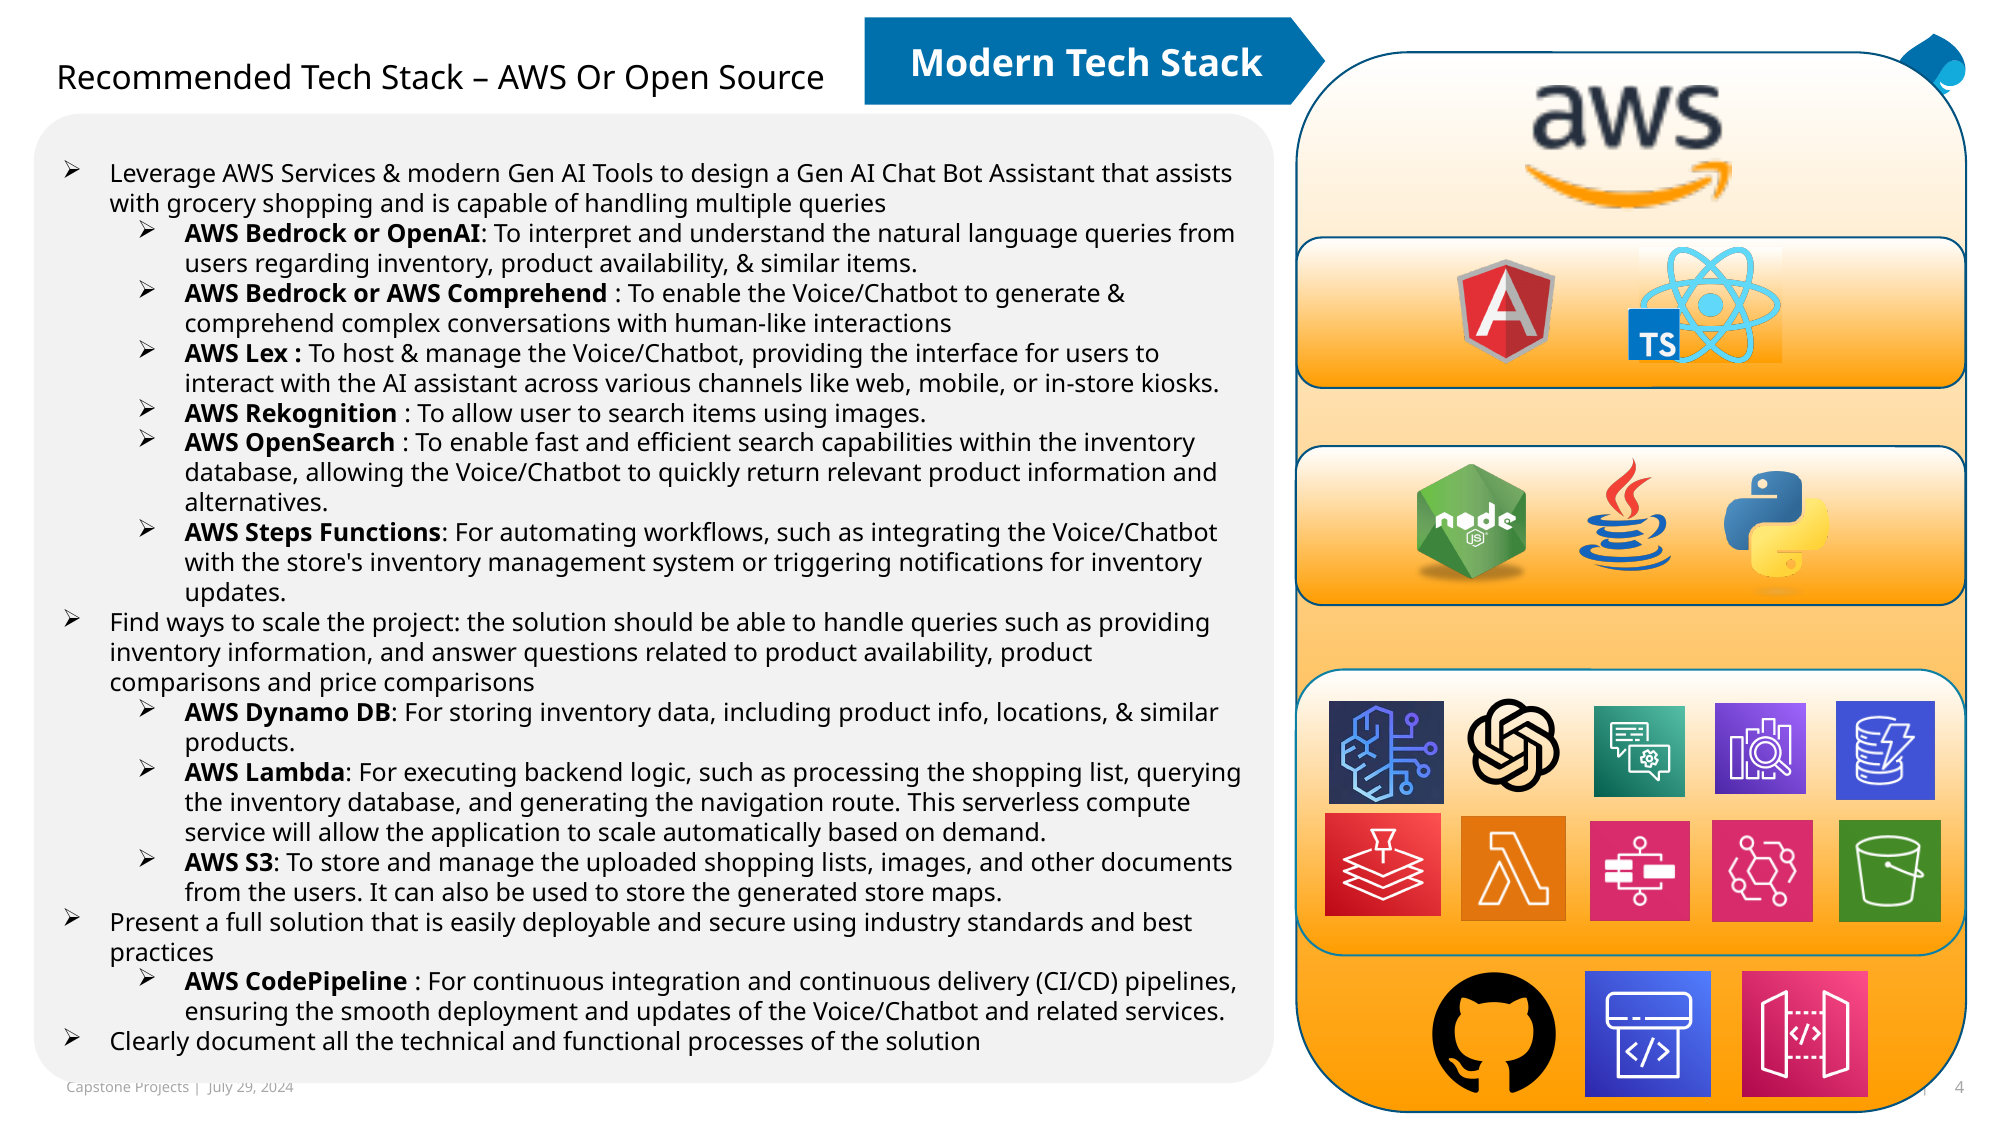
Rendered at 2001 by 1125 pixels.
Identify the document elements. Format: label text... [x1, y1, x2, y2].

picture [1594, 706, 1685, 797]
picture [1835, 700, 1936, 801]
text_box Modern Tech Stack [864, 17, 1319, 105]
picture [1711, 819, 1815, 923]
text_box Leverage AWS Services & modern Gen AI Tools to design a Gen AI Chat Bot Assistant that assists with grocery shopping and is capable of handling multiple queries AWS Bedrock or OpenAI: To interpret and understand the natural language queries from users regarding inventory, product availability, & similar items. AWS Bedrock or AWS Comprehend : To enable the Voice/Chatbot to generate & comprehend complex conversations with human-like interactions AWS Lex : To host & manage the Voice/Chatbot, providing the interface for users to interact with the AI assistant across various channels like web, mobile, or in-store kiosks. AWS Rekognition : To allow user to search items using images. AWS OpenSearch : To enable fast and efficient search capabilities within the inventory database, allowing the Voice/Chatbot to quickly return relevant product information and alternatives. AWS Steps Functions: For automating workflows, such as integrating the Voice/Chatbot with the store's inventory management system or triggering notifications for inventory updates. Find ways to scale the project: the solution should be able to handle queries such as providing inventory information, and answer questions related to product availability, product comparisons and price comparisons AWS Dynamo DB: For storing inventory data, including product info, locations, & similar products. AWS Lambda: For executing backend logic, such as processing the shopping list, querying the inventory database, and generating the navigation route. This serverless compute service will allow the application to scale automatically based on demand. AWS S3: To store and manage the uploaded shopping lists, images, and other documents from the users. It can also be used to store the generated store maps. Present a full solution that is easily deployable and secure using industry standards and best practices AWS CodePipeline : For continuous integration and continuous delivery (CI/CD) pipelines, ensuring the smooth deployment and updates of the Voice/Chatbot and related services. Clearly document all the technical and functional processes of the solution [33, 113, 1274, 1084]
picture [1628, 308, 1680, 360]
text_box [1295, 52, 1967, 1112]
picture [1742, 971, 1868, 1097]
picture [1589, 821, 1691, 922]
picture [1329, 702, 1444, 805]
picture [1838, 819, 1942, 923]
picture [1461, 693, 1566, 798]
picture [1585, 971, 1711, 1097]
picture [1413, 252, 1599, 369]
title Recommended Tech Stack – AWS Or Open Source [56, 8, 982, 97]
picture [1325, 813, 1441, 917]
picture [1422, 962, 1566, 1106]
picture [1724, 471, 1840, 598]
picture [1715, 703, 1806, 794]
picture [1524, 85, 1732, 212]
picture [1413, 463, 1529, 589]
picture [1552, 446, 1698, 582]
picture [1460, 815, 1567, 922]
